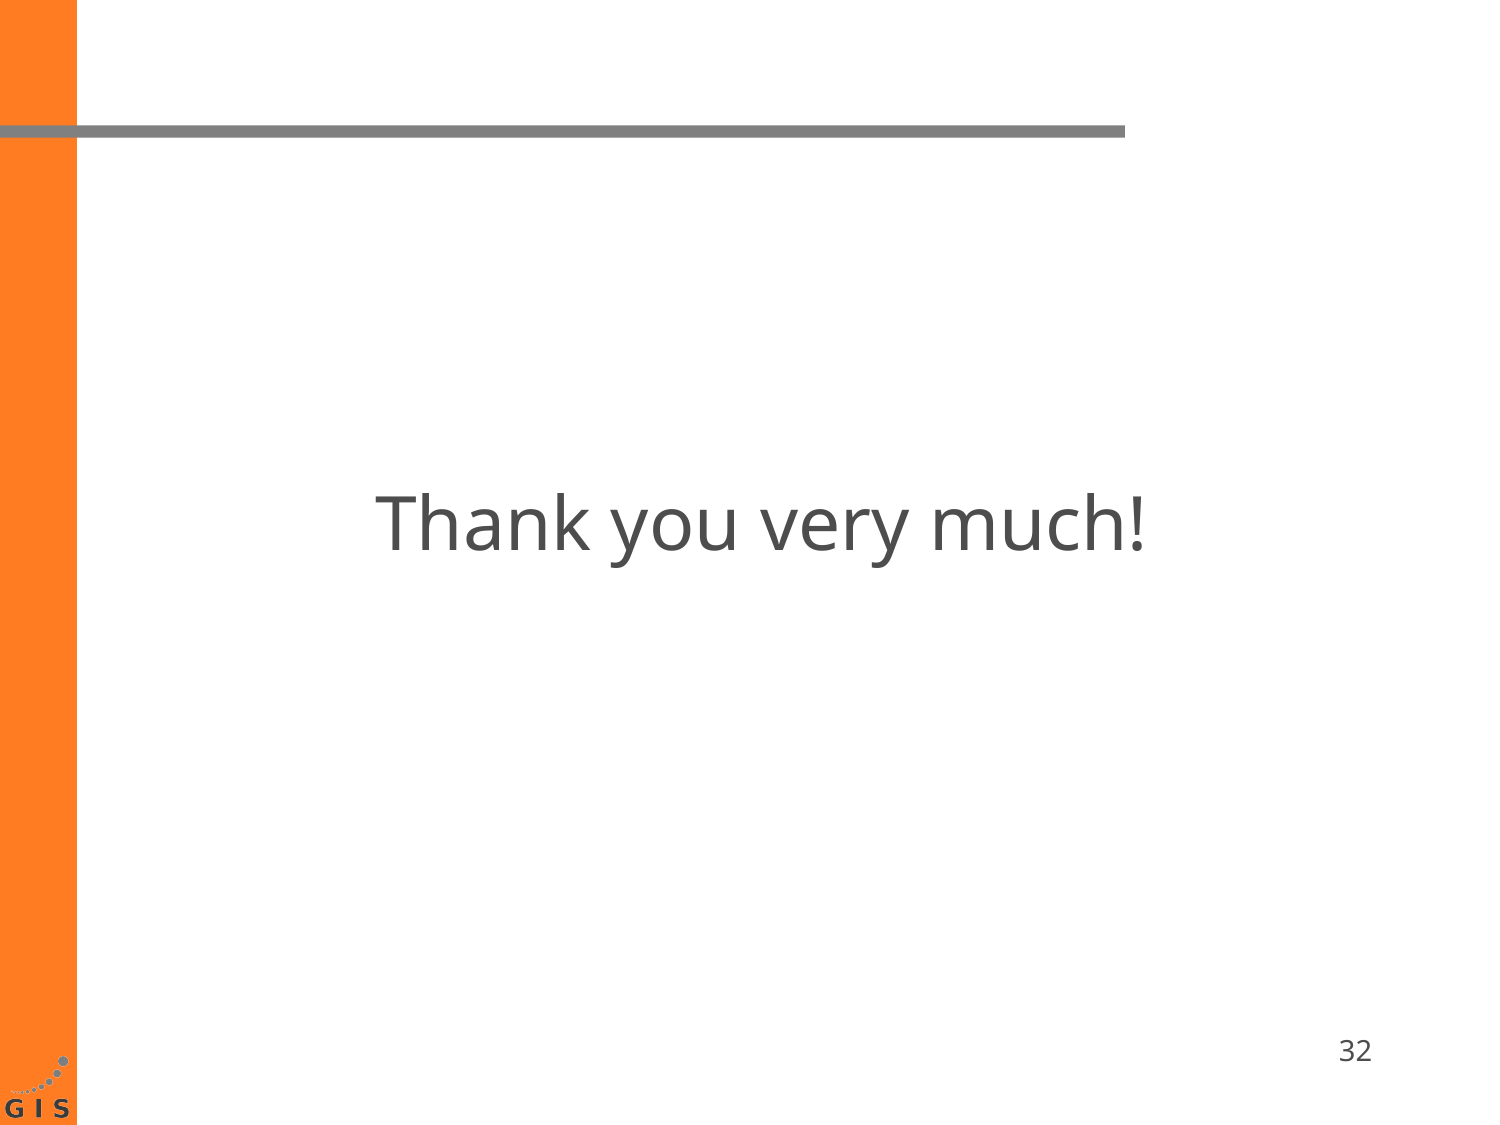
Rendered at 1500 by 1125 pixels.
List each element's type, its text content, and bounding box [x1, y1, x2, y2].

slide_number 32 [1074, 1024, 1388, 1101]
list Thank you very much! [360, 467, 1500, 1125]
picture [5, 1056, 69, 1118]
